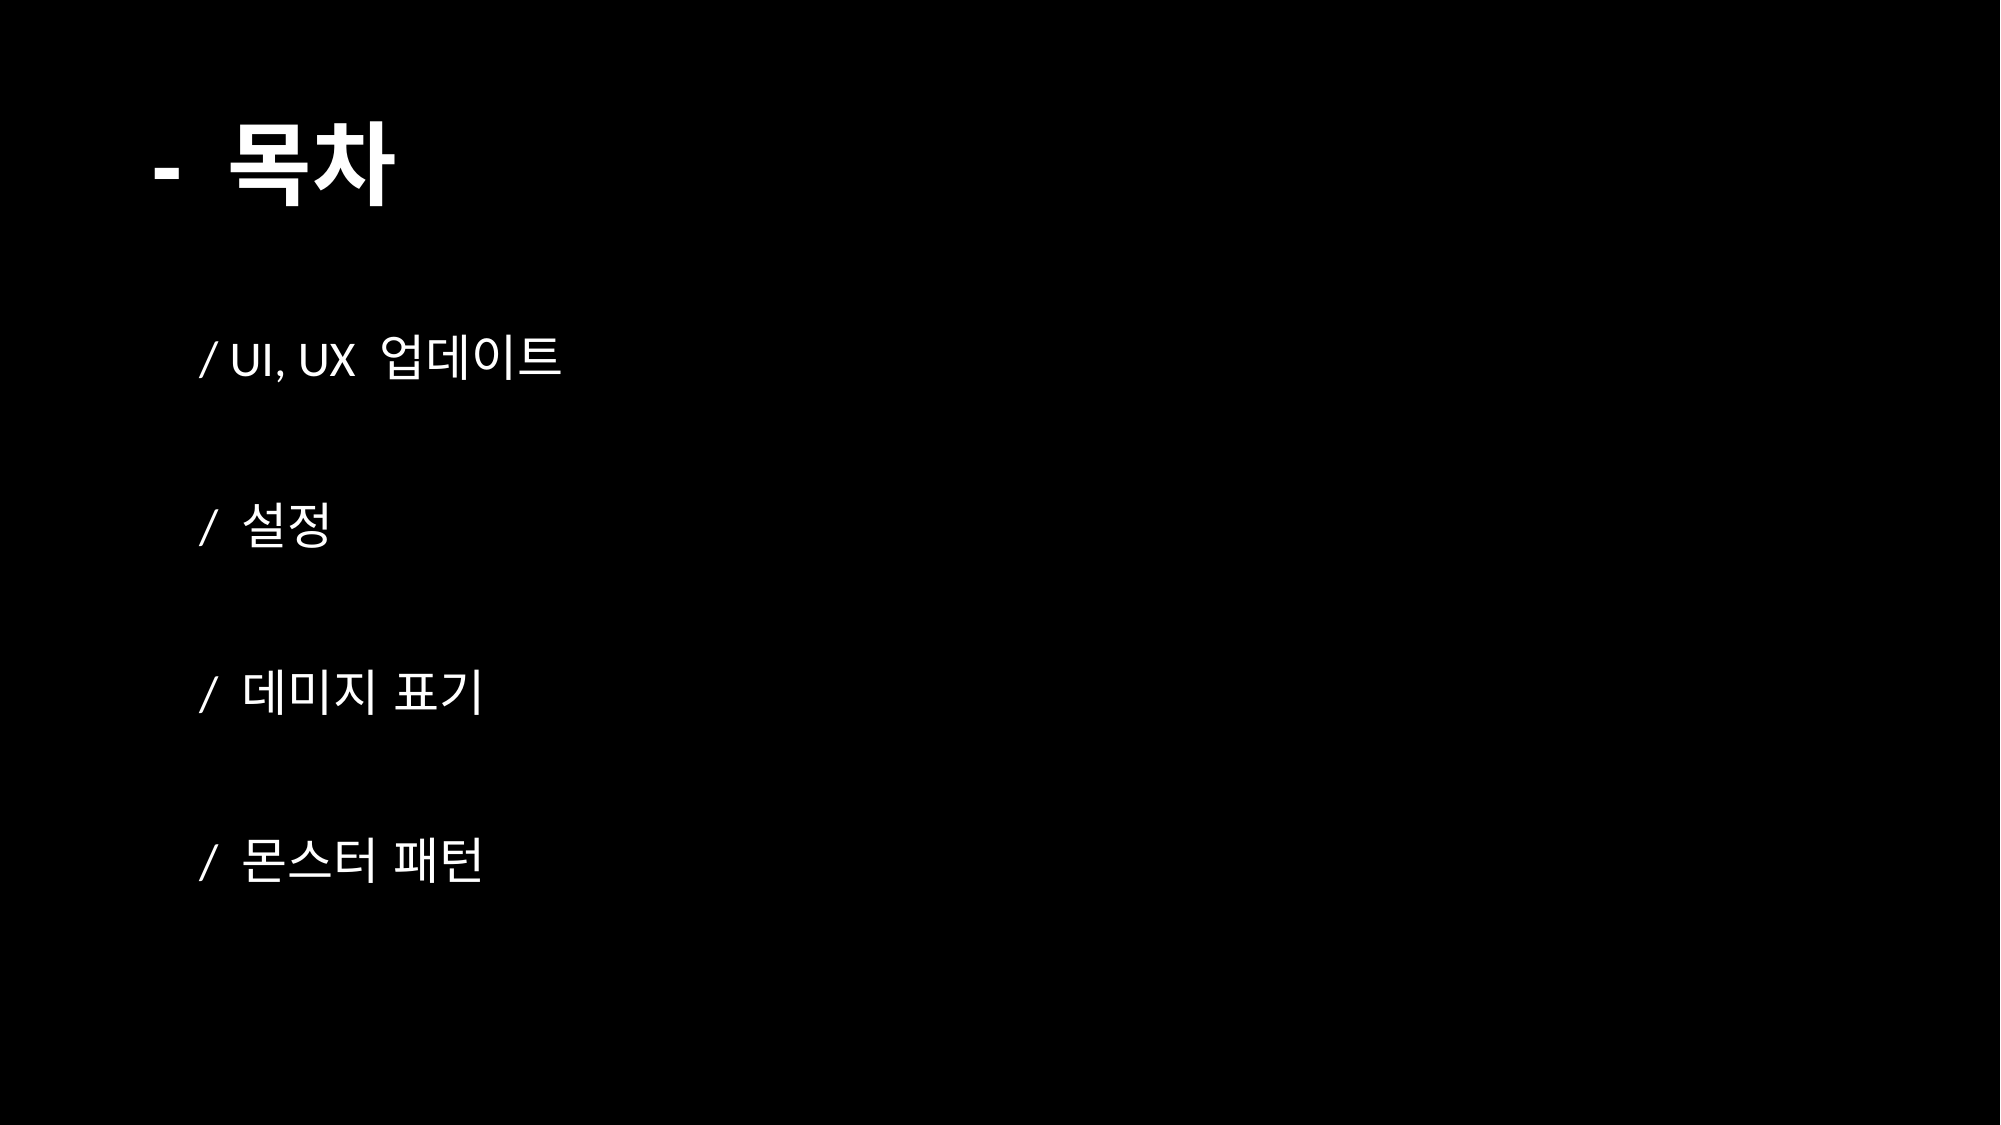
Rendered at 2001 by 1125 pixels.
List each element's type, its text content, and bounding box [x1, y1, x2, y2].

text_box / 데미지 표기 [184, 654, 903, 729]
text_box / UI, UX 업데이트 [184, 319, 903, 394]
title - 목차 [137, 59, 1863, 278]
text_box / 설정 [184, 486, 903, 562]
text_box / 몬스터 패턴 [184, 821, 903, 897]
